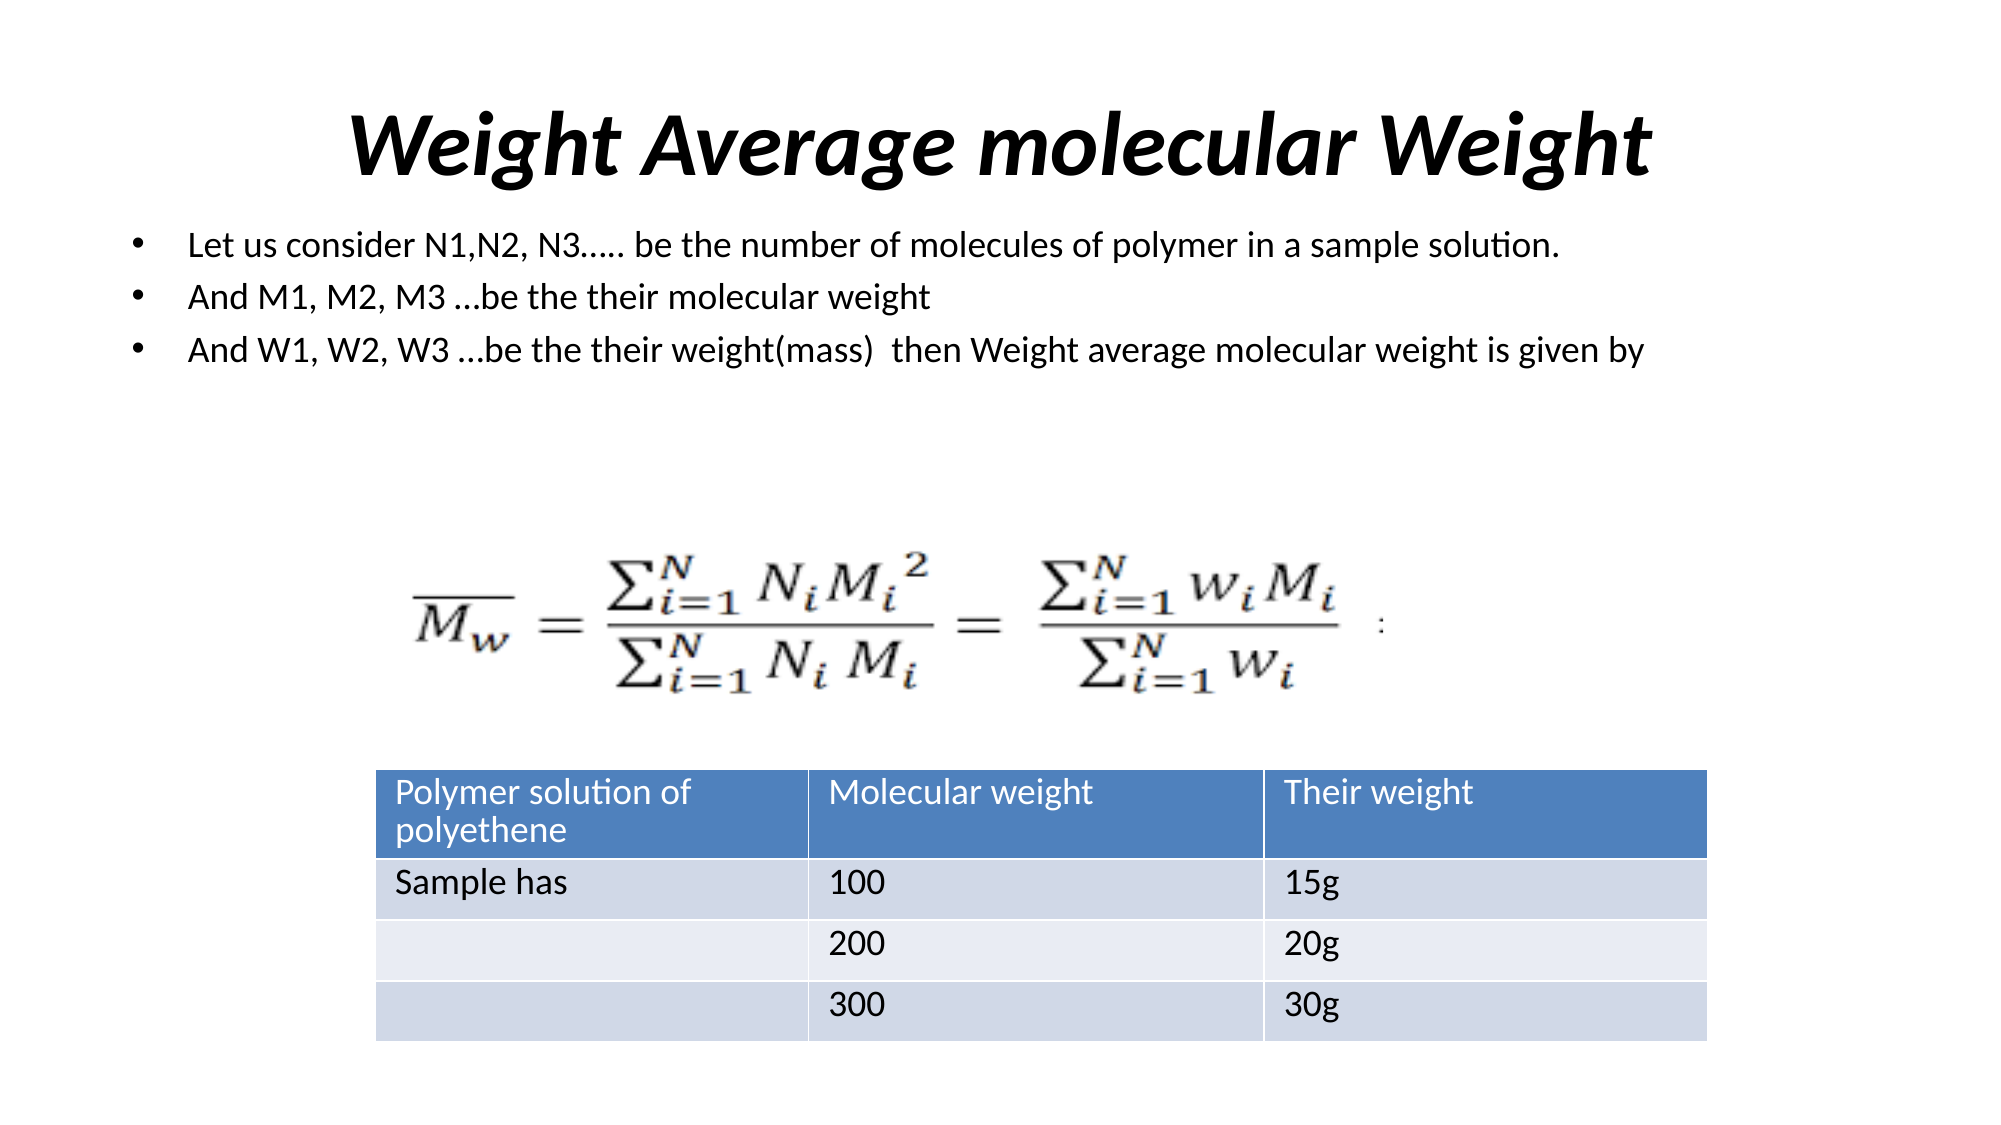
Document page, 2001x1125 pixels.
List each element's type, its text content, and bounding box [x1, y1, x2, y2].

table_cell 100 [809, 860, 1263, 919]
picture [374, 499, 1384, 748]
table_cell 200 [809, 921, 1263, 980]
table_cell 20g [1265, 921, 1707, 980]
table_cell [376, 982, 808, 1041]
table_header Polymer solution of polyethene [376, 770, 808, 858]
title Weight Average molecular Weight [99, 45, 1900, 233]
table_cell Sample has [376, 860, 808, 919]
table_cell 30g [1265, 982, 1707, 1041]
table_cell [376, 921, 808, 980]
table_cell 15g [1265, 860, 1707, 919]
table_header Molecular weight [809, 770, 1263, 858]
table_cell 300 [809, 982, 1263, 1041]
list Let us consider N1,N2, N3….. be the number of molecules of polymer in a sample solution. And M1, M2, M3 …be the their molecular weight And W1, W2, W3 …be the their weight(mass) then Weight average molecular weight is given by [116, 212, 1917, 955]
table_header Their weight [1265, 770, 1707, 858]
